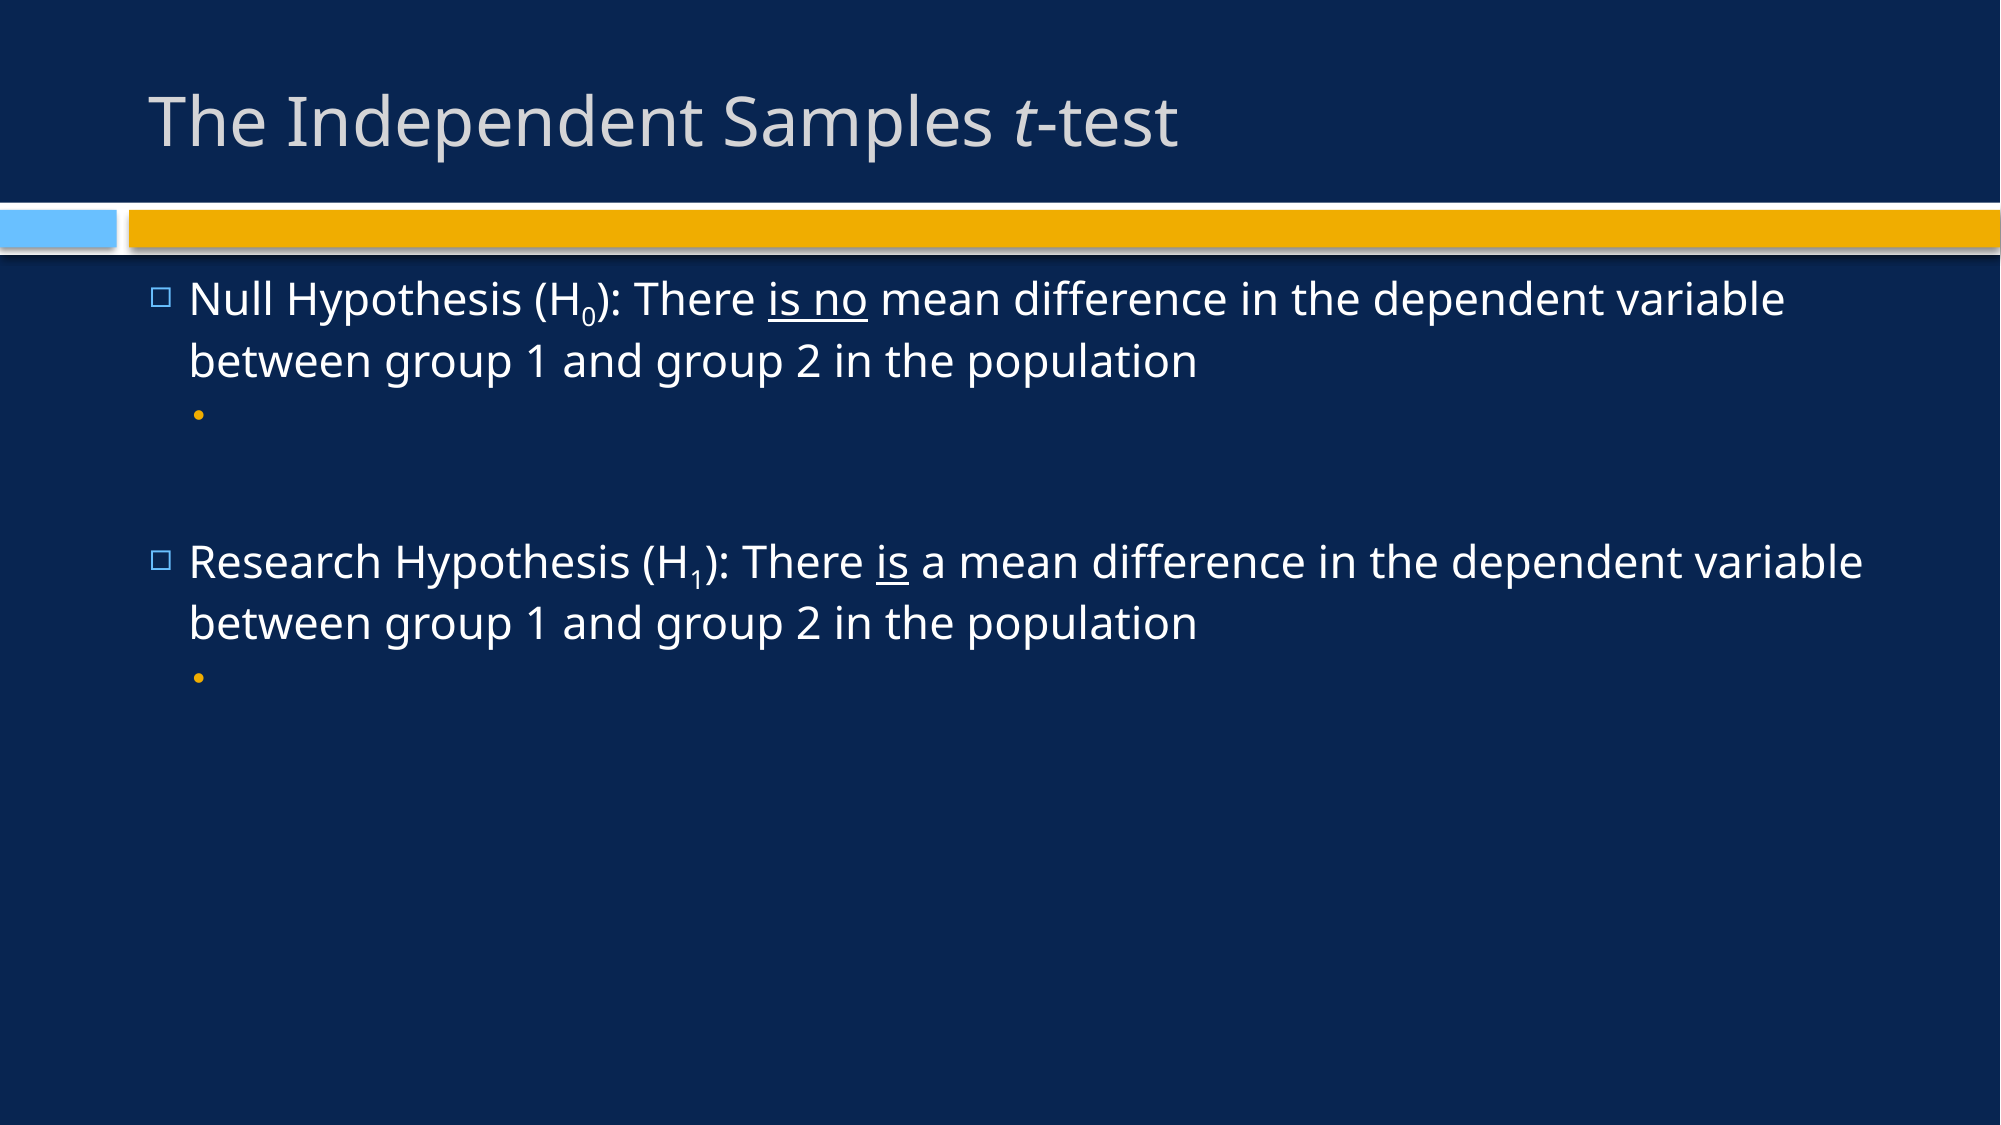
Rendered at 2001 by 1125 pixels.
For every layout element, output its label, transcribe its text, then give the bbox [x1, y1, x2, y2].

title The Independent Samples t-test [133, 37, 1918, 201]
